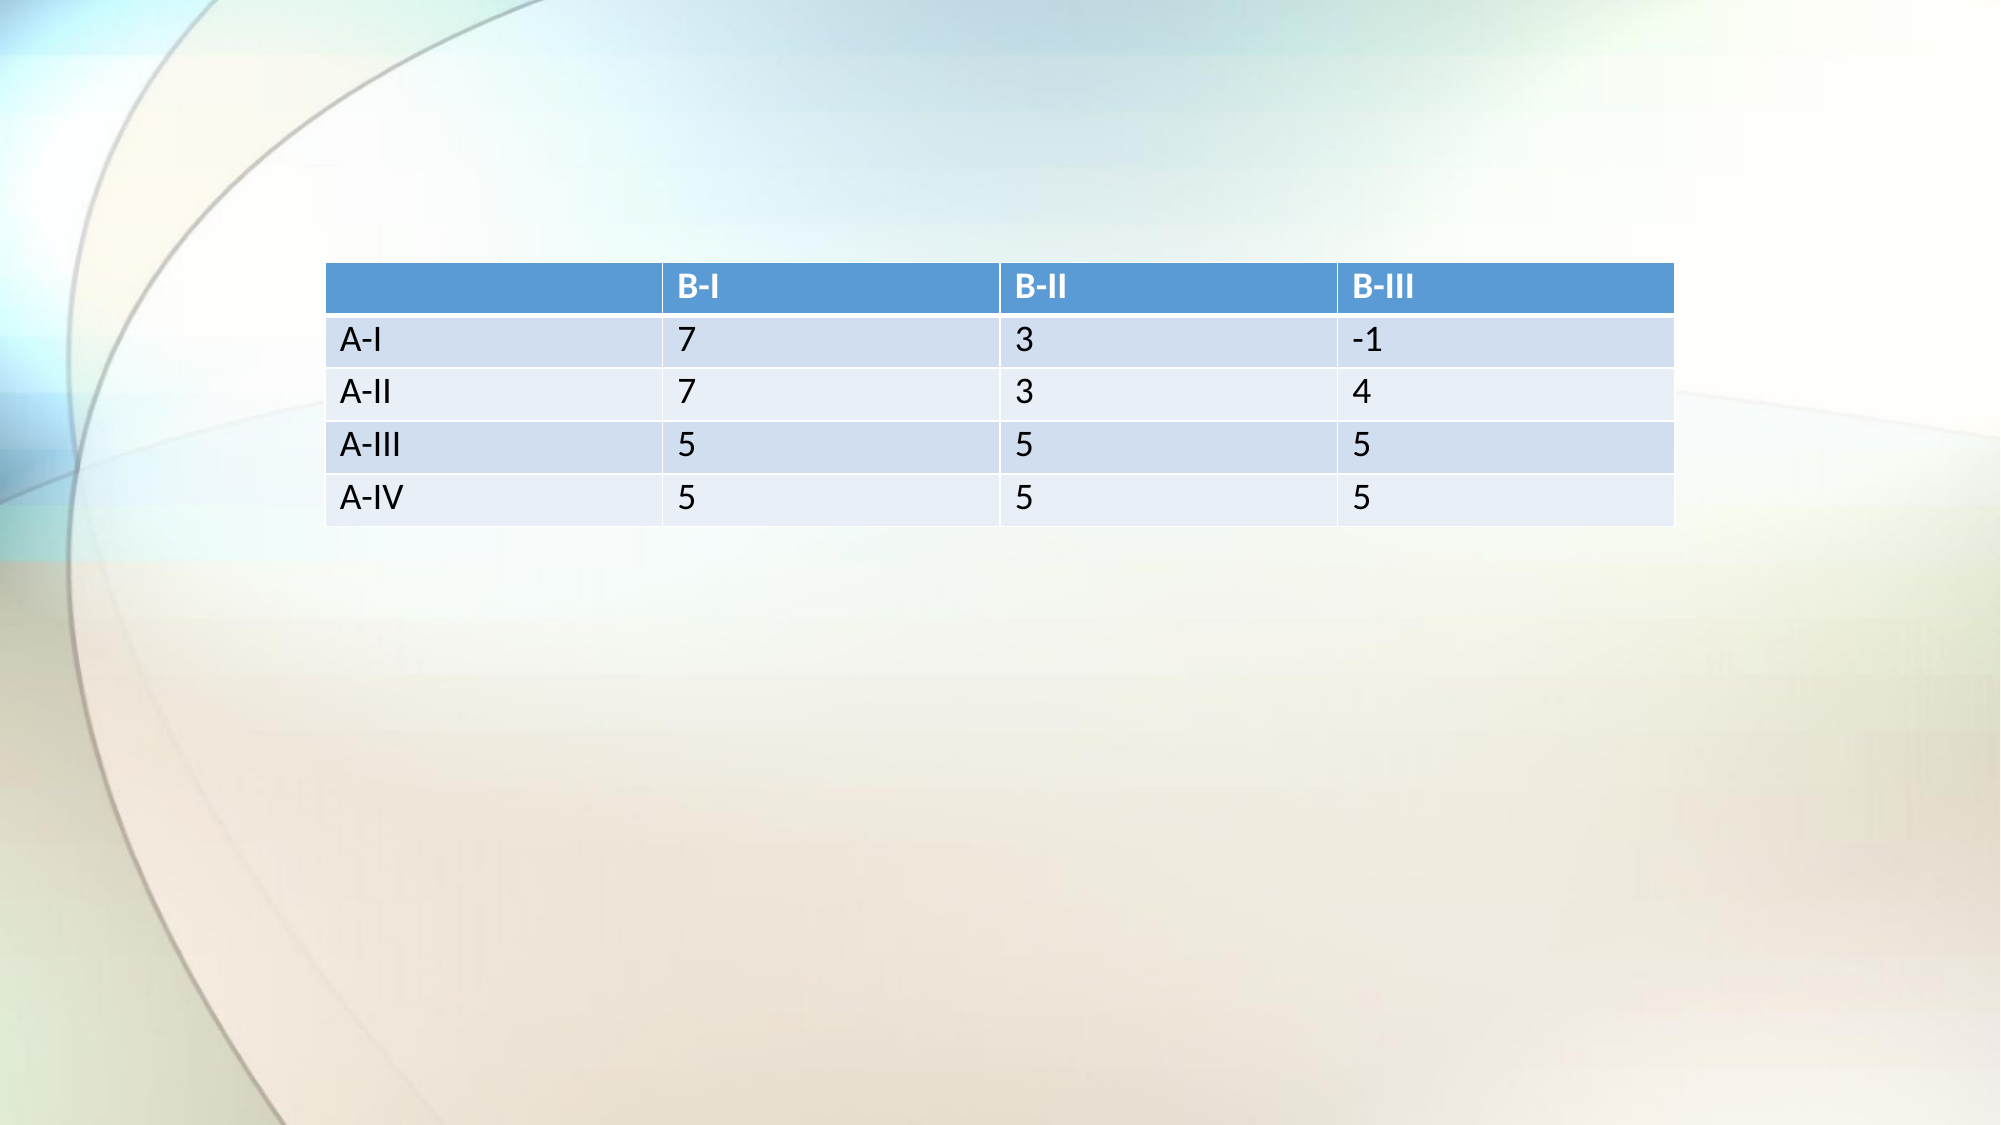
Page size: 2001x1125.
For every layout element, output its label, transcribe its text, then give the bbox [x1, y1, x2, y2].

table_header [326, 263, 662, 313]
table_cell 5 [1001, 422, 1337, 473]
picture [0, 0, 2001, 1125]
table_cell 5 [1338, 475, 1674, 526]
table_cell 5 [1338, 422, 1674, 473]
table_cell 5 [1001, 475, 1337, 526]
table_cell 5 [663, 422, 999, 473]
table_cell 3 [1001, 318, 1337, 367]
table_header B-I [663, 263, 999, 313]
table_cell 4 [1338, 369, 1674, 420]
table_header B-III [1338, 263, 1674, 313]
table_cell 3 [1001, 369, 1337, 420]
table_cell -1 [1338, 318, 1674, 367]
table_cell 5 [663, 475, 999, 526]
table_header B-II [1001, 263, 1337, 313]
table_cell A-III [326, 422, 662, 473]
table_cell A-II [326, 369, 662, 420]
table_cell 7 [663, 369, 999, 420]
table_cell A-IV [326, 475, 662, 526]
table_cell 7 [663, 318, 999, 367]
table_cell A-I [326, 318, 662, 367]
